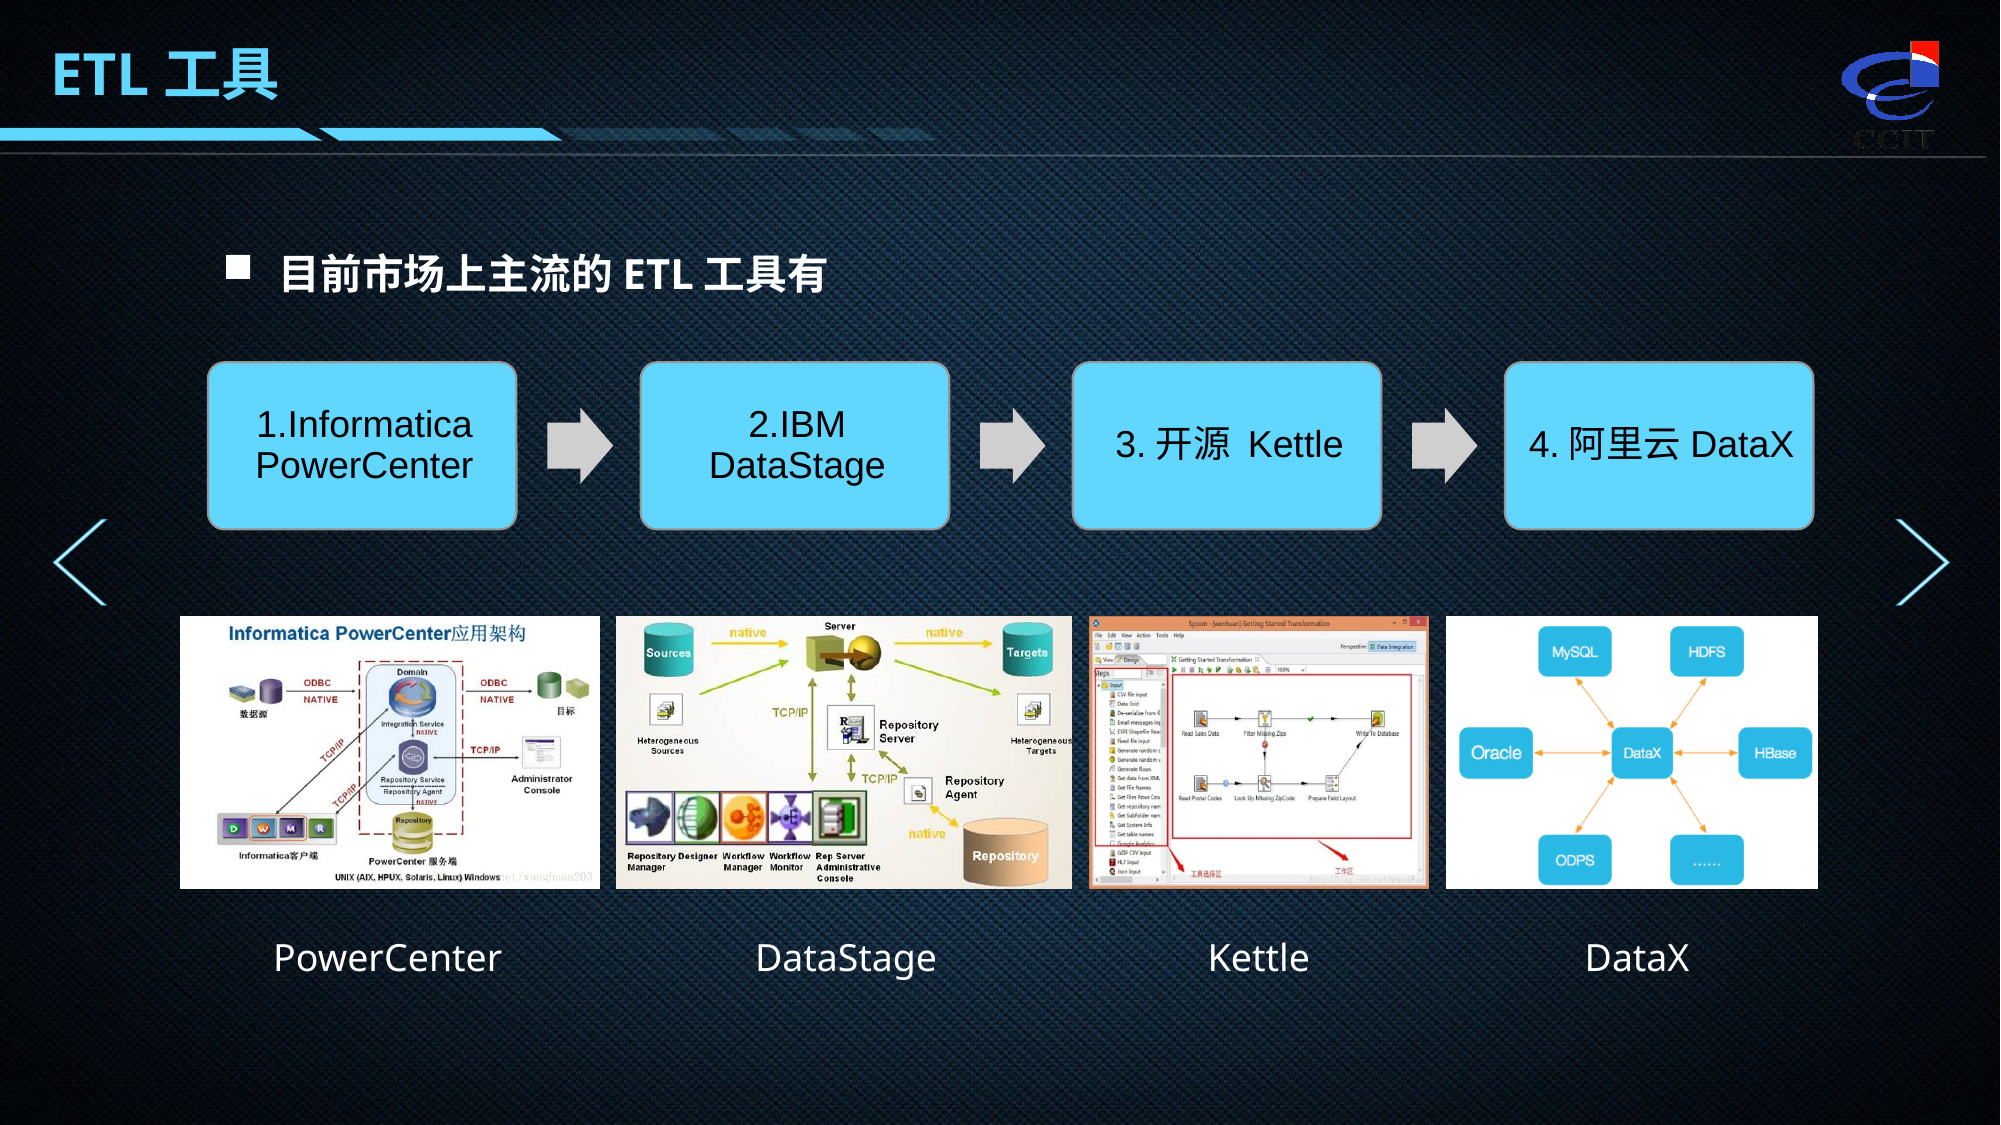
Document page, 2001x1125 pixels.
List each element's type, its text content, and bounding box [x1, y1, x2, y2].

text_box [207, 362, 1815, 530]
text_box 目前市场上主流的ETL工具有 [207, 215, 1716, 306]
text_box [0, 152, 1987, 159]
text_box DataStage [733, 926, 959, 986]
text_box PowerCenter [250, 926, 526, 986]
text_box Kettle [1152, 926, 1366, 986]
text_box DataX [1534, 926, 1741, 986]
picture [0, 0, 2000, 1125]
text_box ETL工具 [35, 29, 654, 115]
